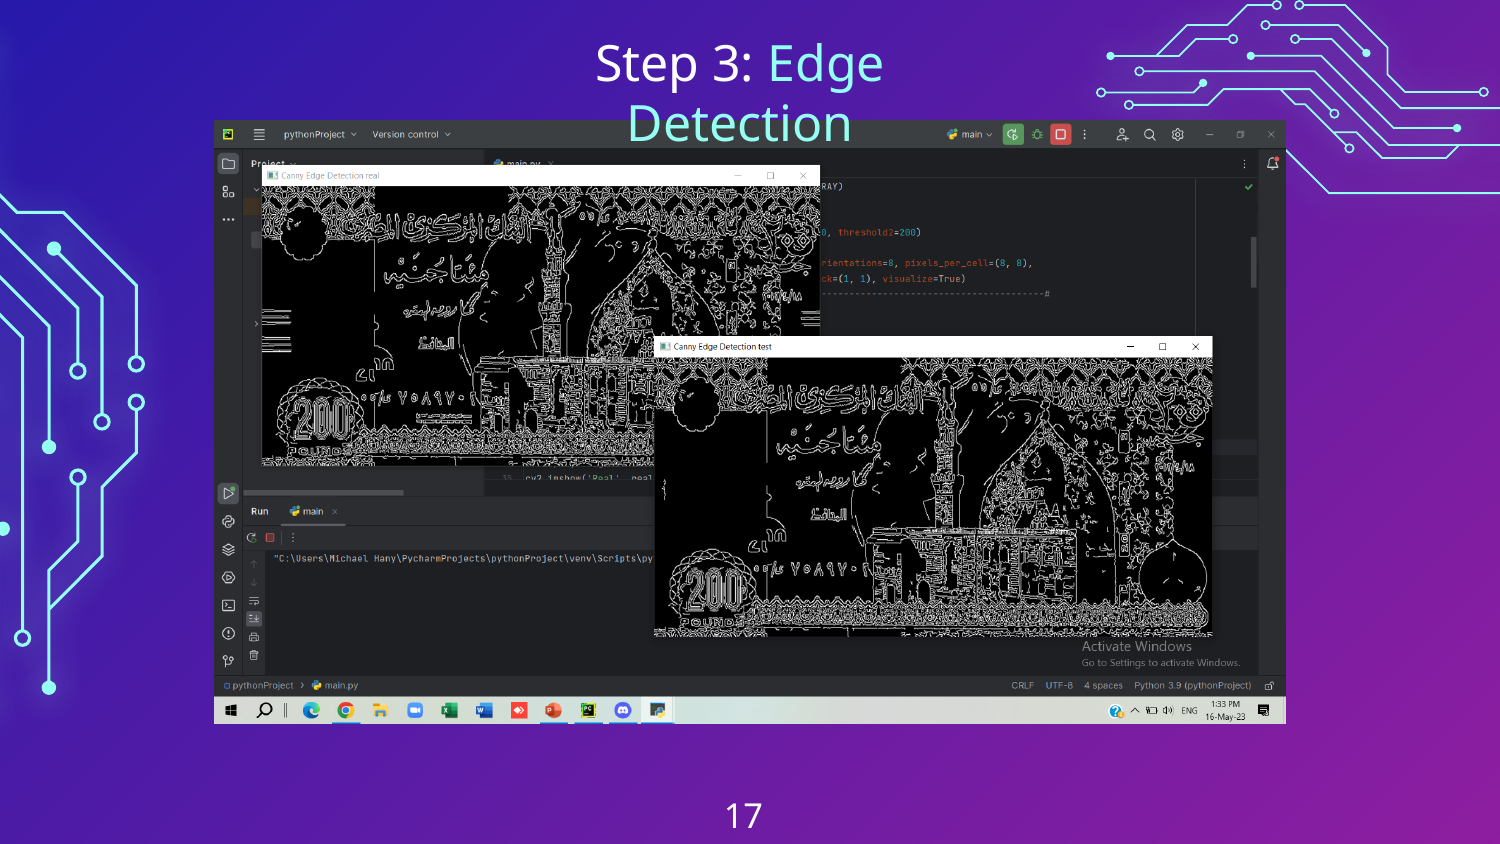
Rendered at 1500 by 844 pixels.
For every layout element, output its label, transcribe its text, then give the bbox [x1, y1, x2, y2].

text_box Step 3: Edge Detection [503, 24, 978, 118]
text_box 17 [709, 786, 791, 843]
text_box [1208, 0, 1403, 307]
picture [213, 120, 1287, 724]
